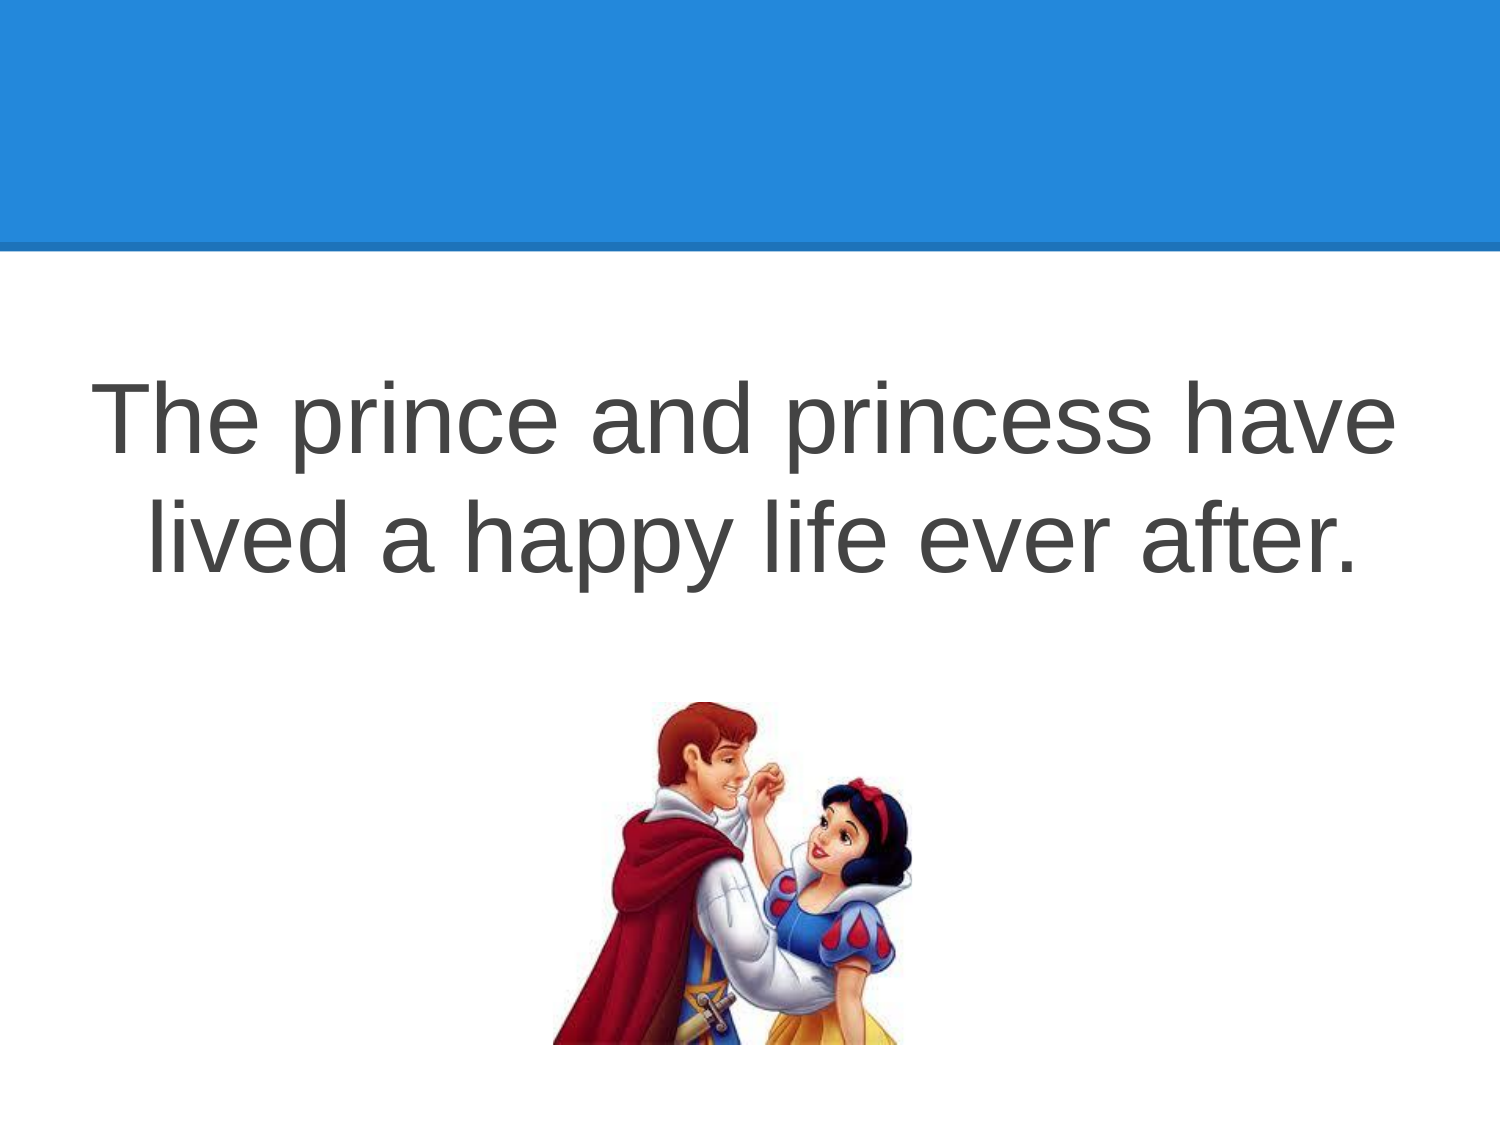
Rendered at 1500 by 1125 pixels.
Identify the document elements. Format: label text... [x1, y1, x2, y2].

text_box [552, 702, 913, 1045]
list The prince and princess have lived a happy life ever after. [75, 338, 1425, 710]
